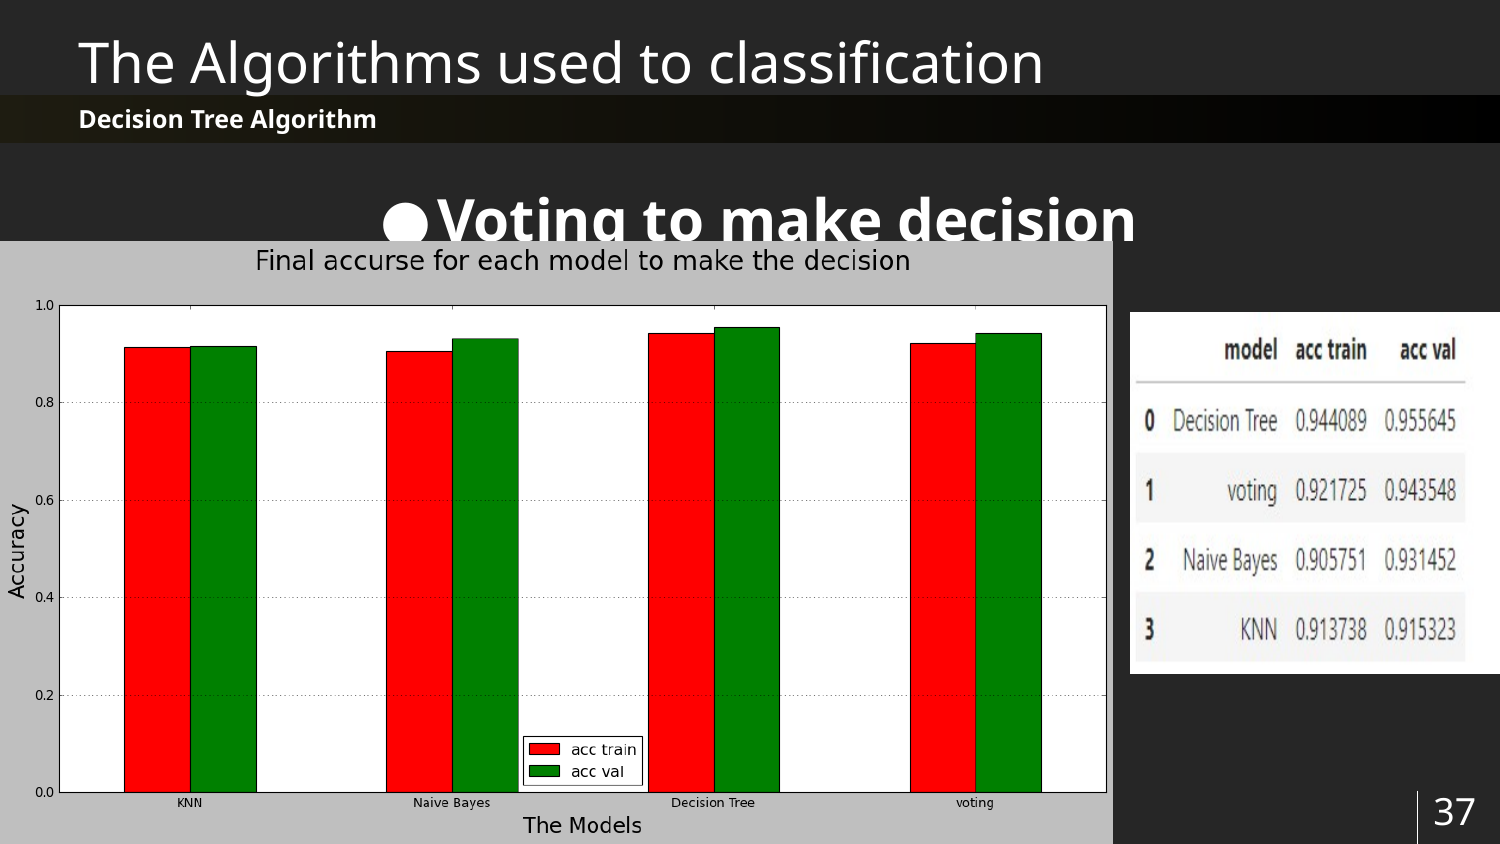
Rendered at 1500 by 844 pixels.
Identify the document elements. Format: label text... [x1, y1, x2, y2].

picture [1129, 311, 1500, 674]
text_box 37 [1419, 790, 1500, 836]
picture [0, 240, 1113, 844]
text_box The Algorithms used to classification [64, 0, 1415, 102]
text_box Voting to make decision [17, 141, 1483, 813]
text_box Decision Tree Algorithm [64, 97, 1400, 141]
